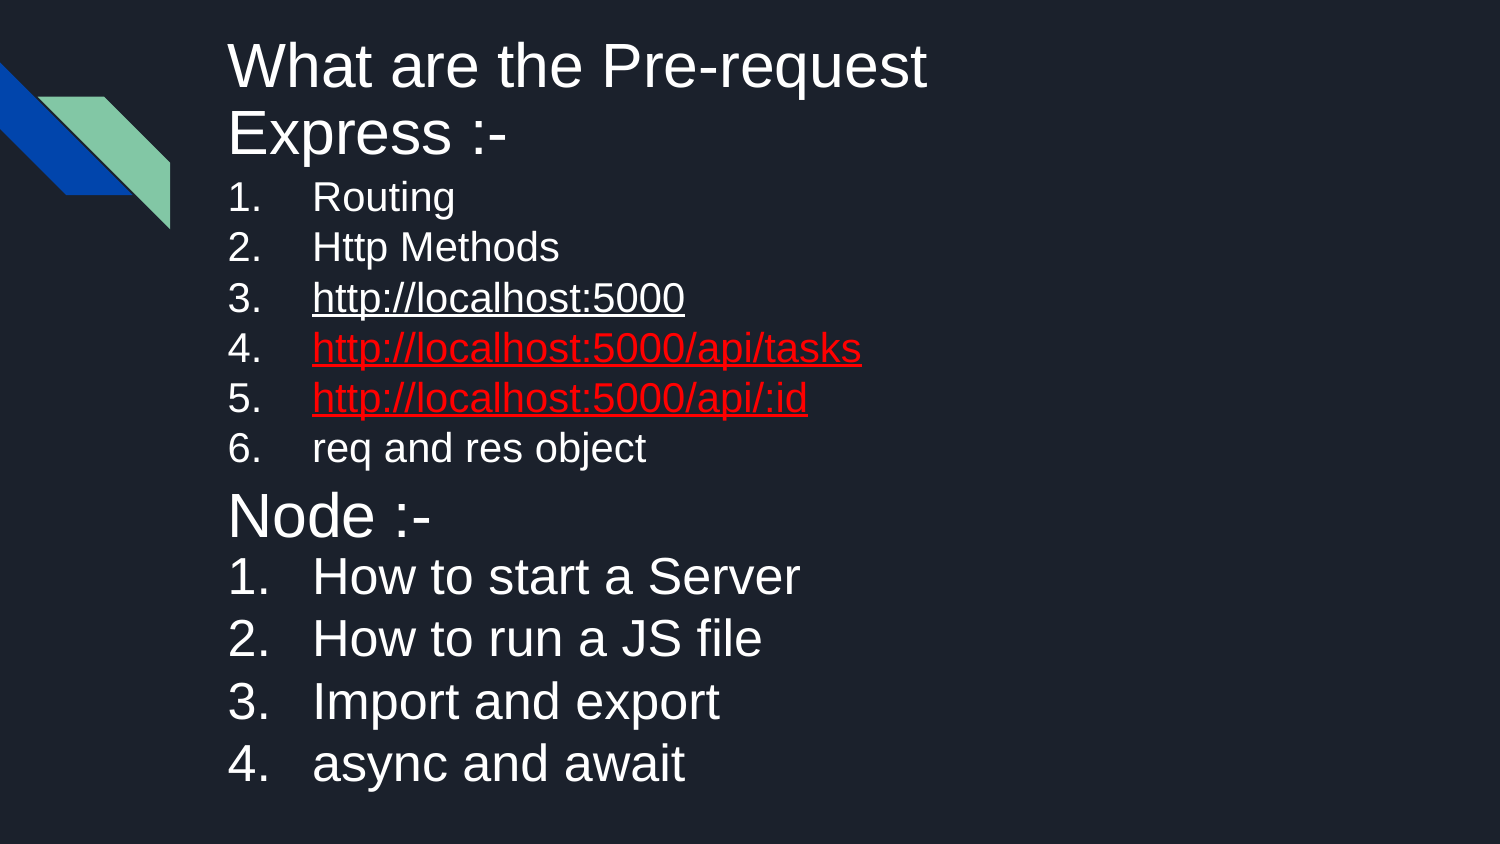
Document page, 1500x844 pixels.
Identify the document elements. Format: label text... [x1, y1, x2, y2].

text_box What are the Pre-request [212, 18, 1287, 108]
text_box Routing Http Methods http://localhost:5000 http://localhost:5000/api/tasks http://localhost:5000/api/:id req and res object [212, 162, 1043, 478]
text_box How to start a Server How to run a JS file Import and export async and await [212, 534, 1043, 800]
text_box Express :- [212, 84, 591, 162]
text_box Node :- [212, 467, 591, 534]
